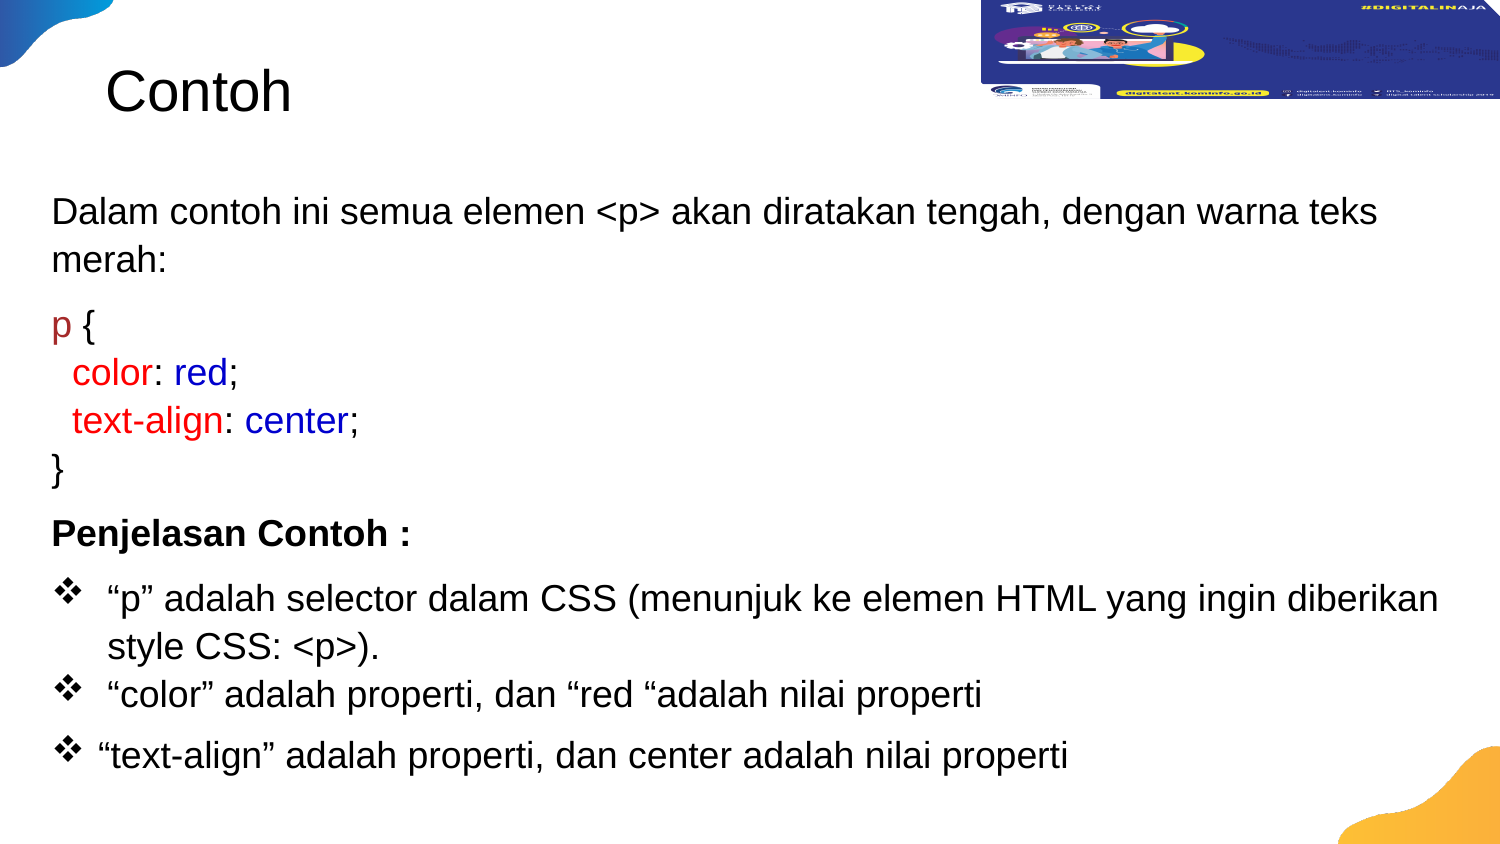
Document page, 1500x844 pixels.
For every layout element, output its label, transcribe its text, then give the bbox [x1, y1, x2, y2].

text_box Contoh [90, 45, 982, 131]
picture [980, 0, 1500, 100]
picture [1335, 738, 1500, 844]
picture [0, 0, 115, 73]
text_box Dalam contoh ini semua elemen <p> akan diratakan tengah, dengan warna teks merah: p { color: red; text-align: center; } Penjelasan Contoh : “p” adalah selector dalam CSS (menunjuk ke elemen HTML yang ingin diberikan style CSS: <p>). “color” adalah properti, dan “red “adalah nilai properti “text-align” adalah properti, dan center adalah nilai properti [36, 176, 1476, 784]
